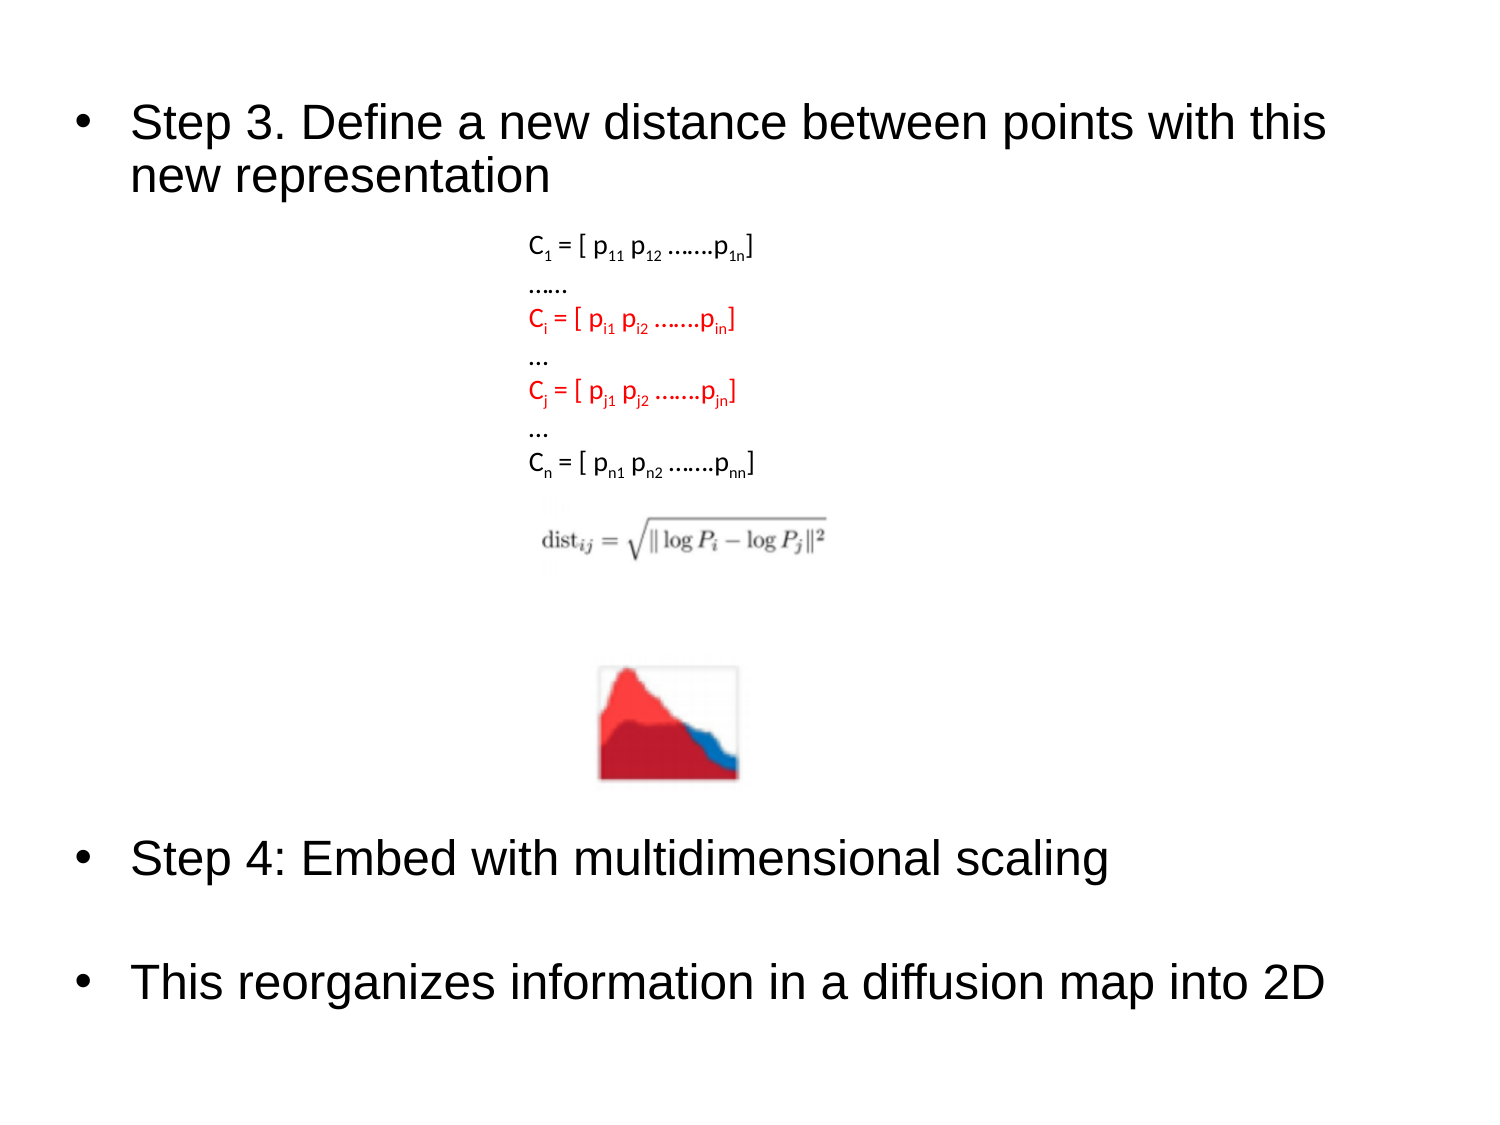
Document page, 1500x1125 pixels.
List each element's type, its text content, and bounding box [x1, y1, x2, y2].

picture [588, 653, 749, 792]
picture [541, 498, 903, 574]
list Step 3. Define a new distance between points with this new representation Step 4: Embed with multidimensional scaling This reorganizes information in a diffusion map into 2D [59, 89, 1437, 1028]
